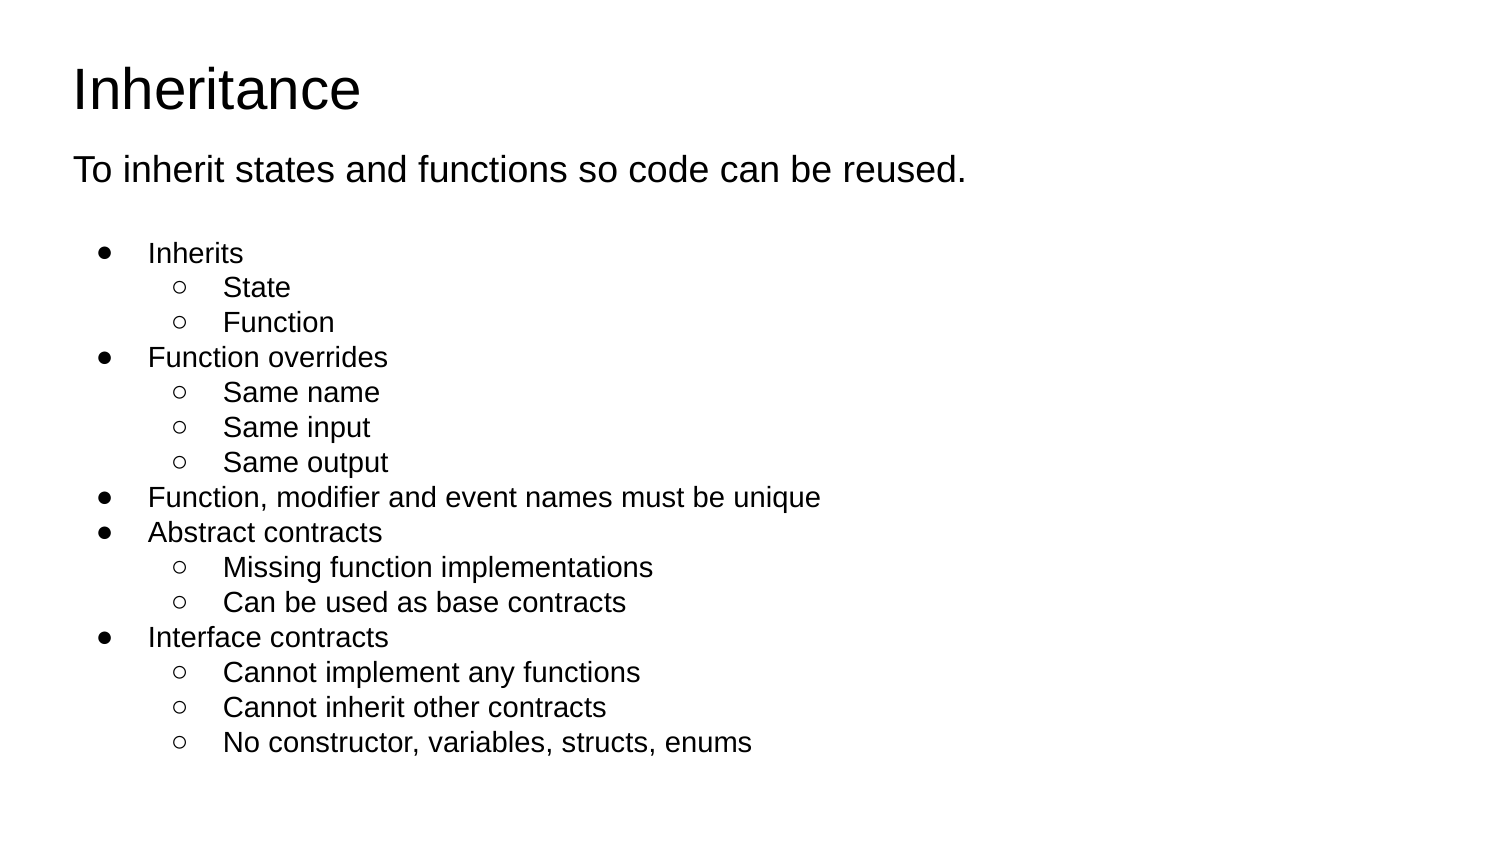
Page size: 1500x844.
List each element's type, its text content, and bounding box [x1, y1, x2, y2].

title To inherit states and functions so code can be reused. [57, 130, 1456, 201]
title Inheritance [57, 36, 1456, 130]
text_box Inherits State Function Function overrides Same name Same input Same output Function, modifier and event names must be unique Abstract contracts Missing function implementations Can be used as base contracts Interface contracts Cannot implement any functions Cannot inherit other contracts No constructor, variables, structs, enums [57, 218, 1406, 791]
